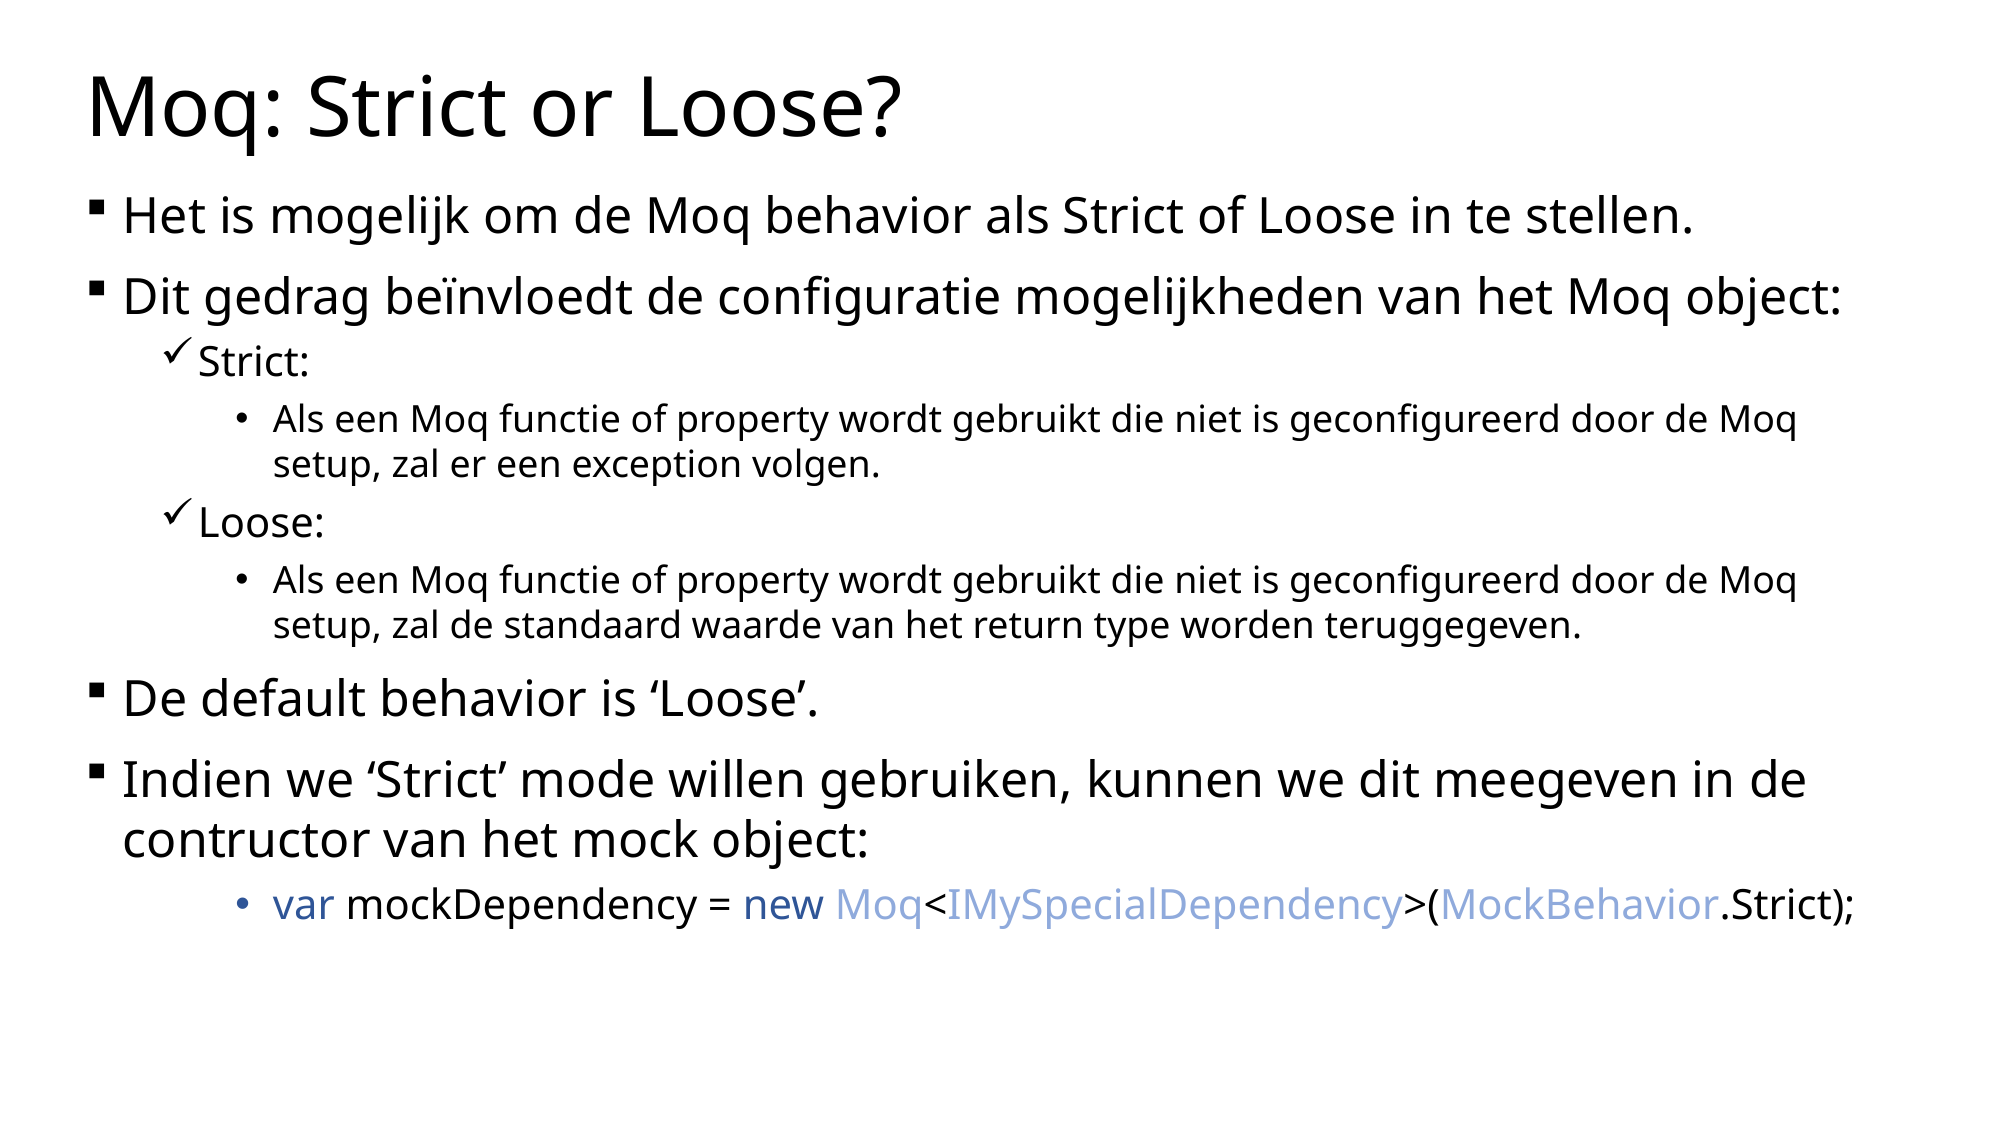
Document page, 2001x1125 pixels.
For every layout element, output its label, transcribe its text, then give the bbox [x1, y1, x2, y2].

list Het is mogelijk om de Moq behavior als Strict of Loose in te stellen. Dit gedrag beïnvloedt de configuratie mogelijkheden van het Moq object: Strict: Als een Moq functie of property wordt gebruikt die niet is geconfigureerd door de Moq setup, zal er een exception volgen. Loose: Als een Moq functie of property wordt gebruikt die niet is geconfigureerd door de Moq setup, zal de standaard waarde van het return type worden teruggegeven. De default behavior is ‘Loose’. Indien we ‘Strict’ mode willen gebruiken, kunnen we dit meegeven in de contructor van het mock object: var mockDependency = new Moq<IMySpecialDependency>(MockBehavior.Strict); [70, 175, 1904, 1096]
title Moq: Strict or Loose? [70, 29, 1749, 175]
